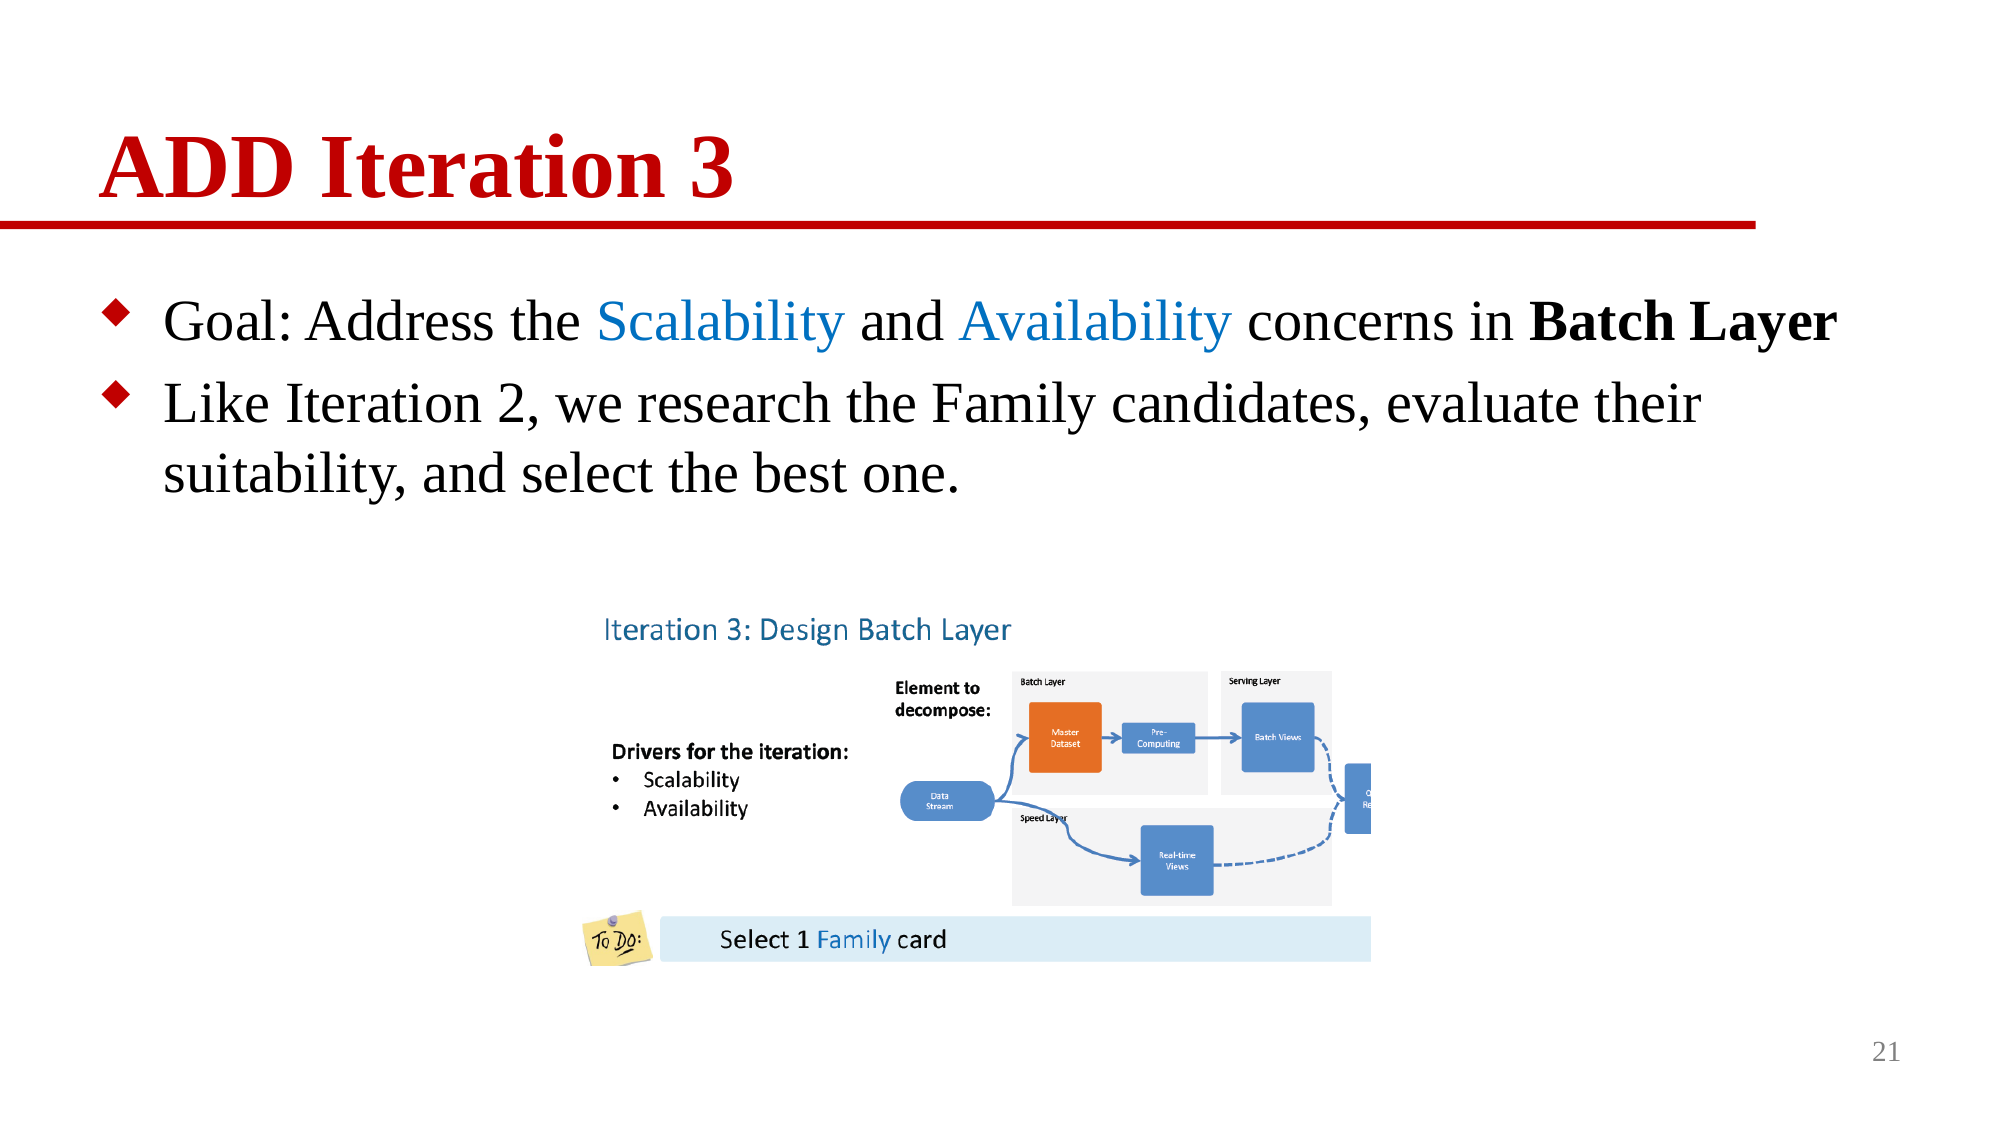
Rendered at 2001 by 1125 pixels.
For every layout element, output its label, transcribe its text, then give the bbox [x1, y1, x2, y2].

picture [577, 609, 1372, 967]
title ADD Iteration 3 [83, 43, 1909, 225]
list Goal: Address the Scalability and Availability concerns in Batch Layer Like Iteration 2, we research the Family candidates, evaluate their suitability, and select the best one. [83, 275, 1909, 1088]
slide_number 21 [1499, 1012, 1917, 1088]
